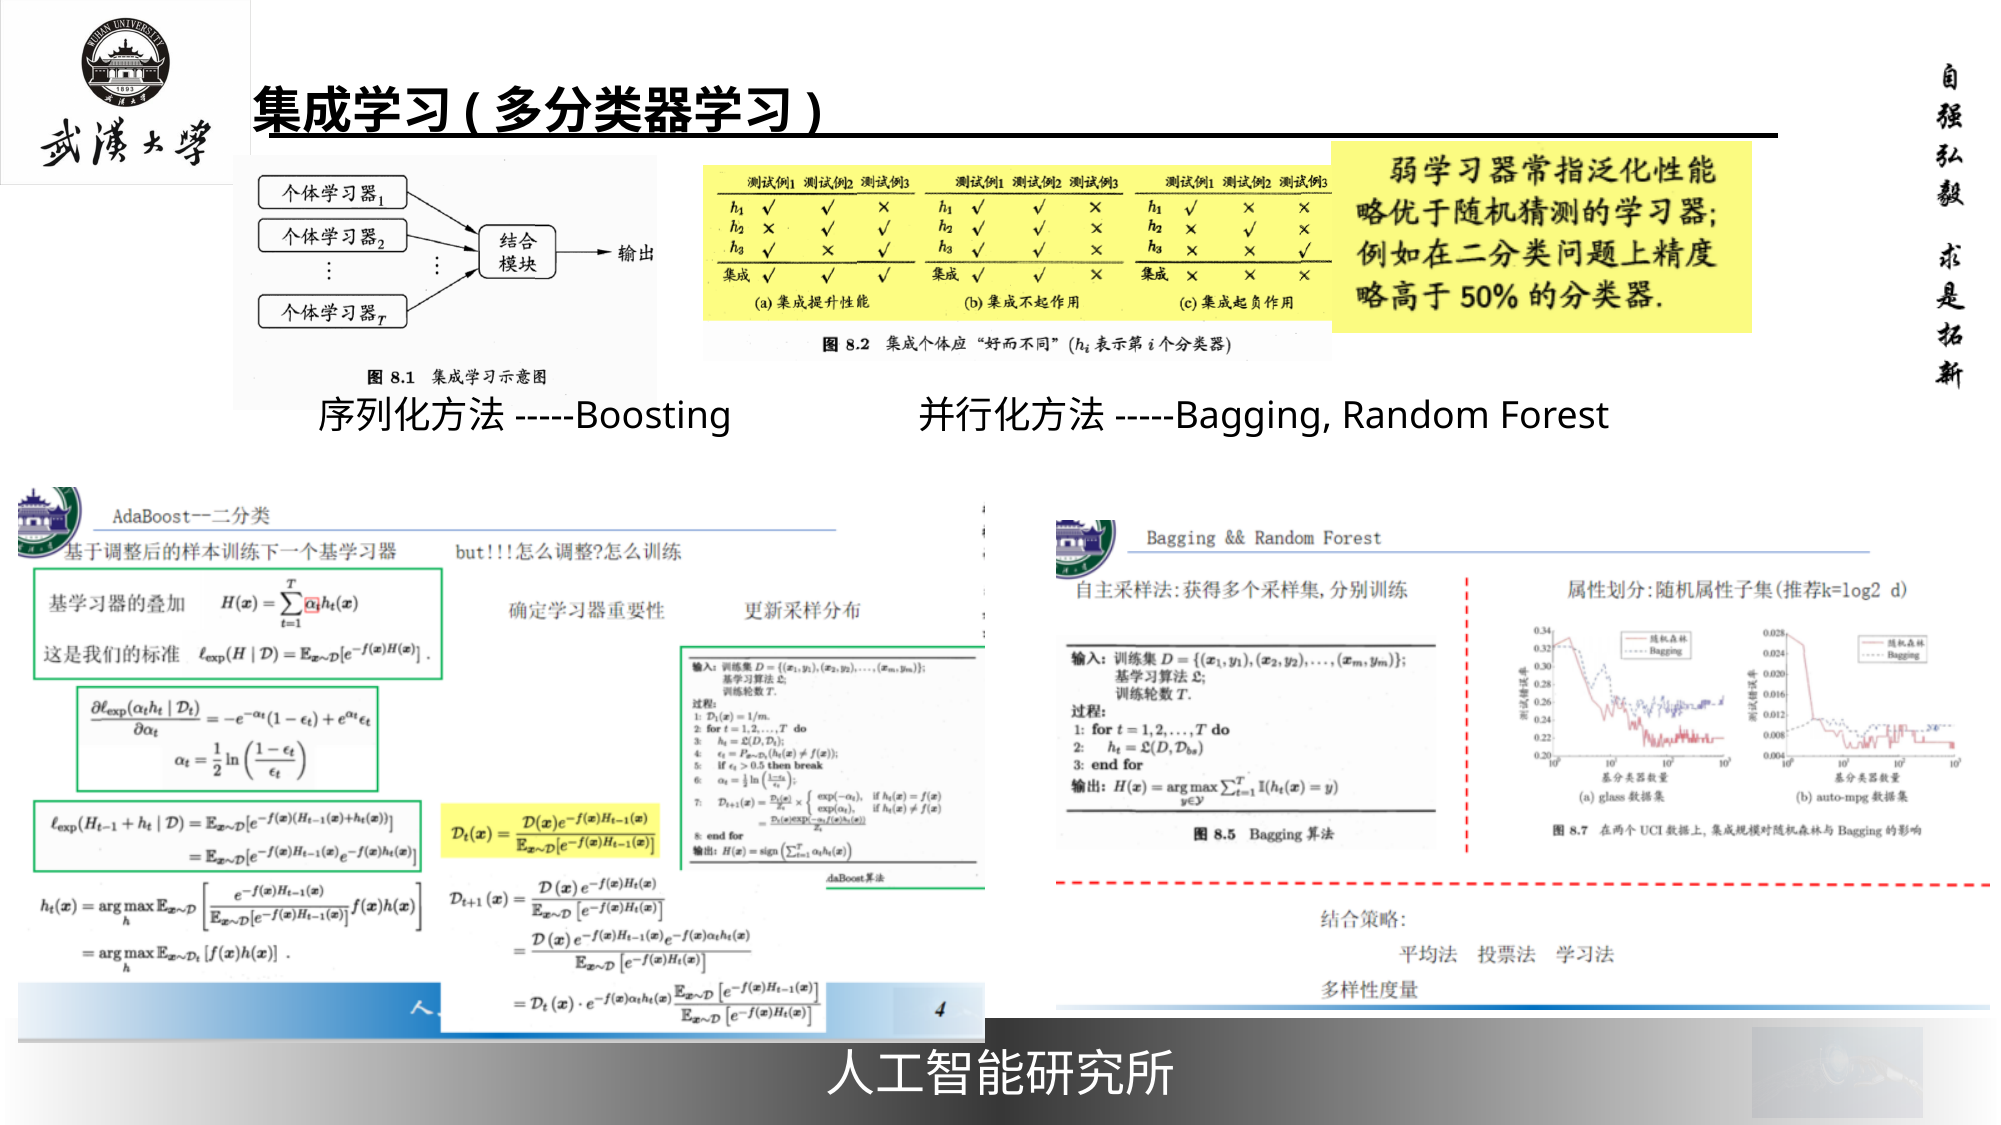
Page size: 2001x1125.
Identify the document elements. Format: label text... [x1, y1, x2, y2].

text_box 集成学习(多分类器学习) [237, 41, 838, 146]
picture [1056, 520, 1990, 1010]
slide_number [1412, 1042, 1863, 1103]
picture [703, 141, 1752, 361]
picture [1924, 51, 1980, 400]
picture [0, 0, 657, 410]
text_box 序列化方法-----Boosting 并行化方法-----Bagging, Random Forest [303, 360, 1771, 444]
picture [17, 487, 985, 1043]
